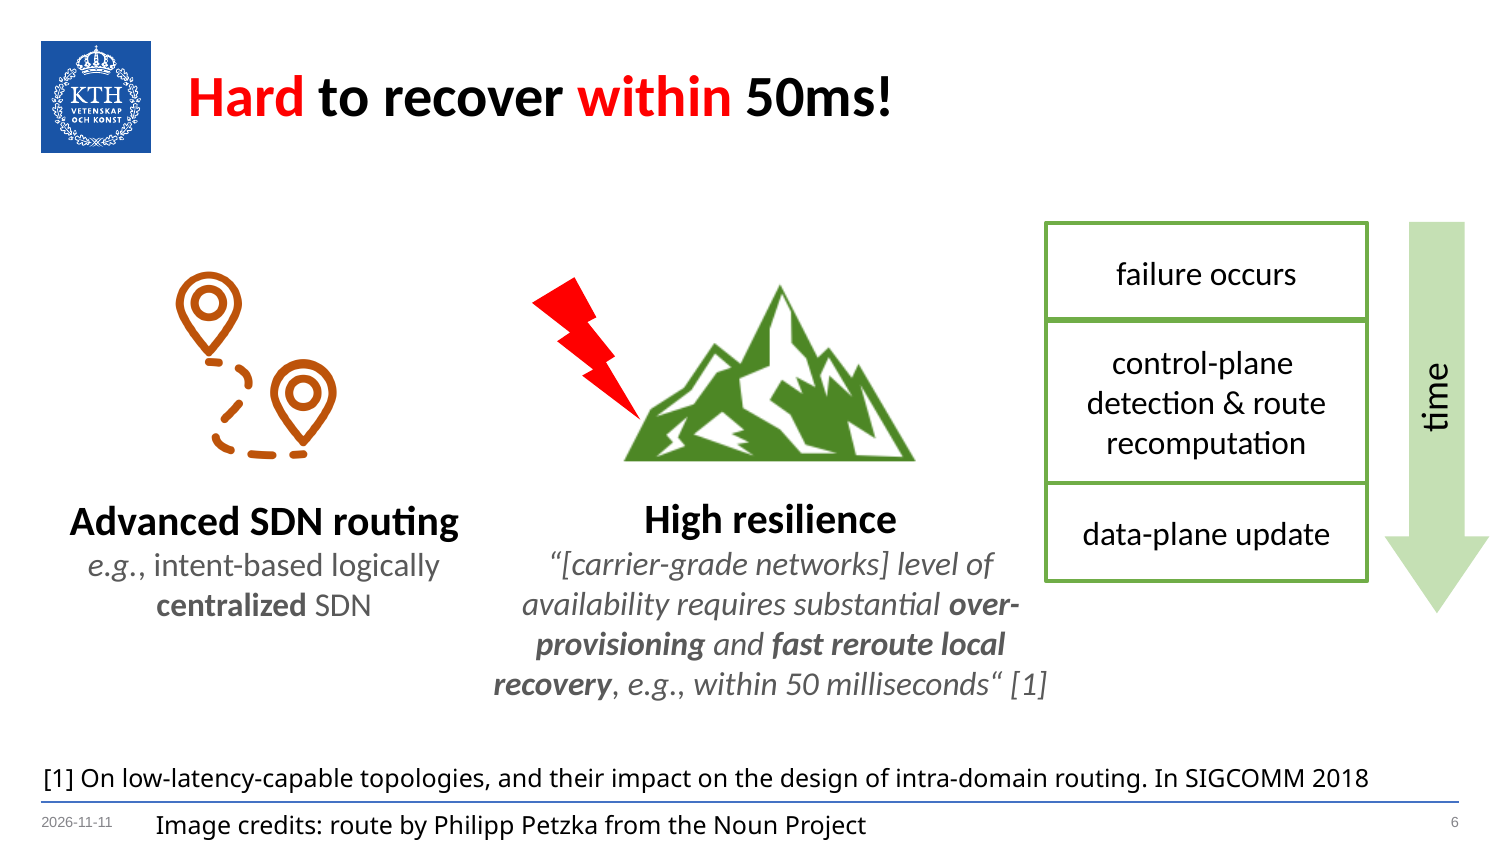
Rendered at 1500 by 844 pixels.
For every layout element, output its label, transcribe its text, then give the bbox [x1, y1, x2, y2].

slide_number 6 [1121, 811, 1459, 832]
picture [618, 218, 923, 546]
text_box failure occurs [1044, 221, 1369, 317]
text_box High resilience “[carrier-grade networks] level of availability requires substantial over-provisioning and fast reroute local recovery, e.g., within 50 milliseconds“ [1] [472, 484, 1070, 750]
picture [146, 270, 366, 461]
text_box Image credits: route by Philipp Petzka from the Noun Project [141, 802, 978, 844]
text_box Advanced SDN routing e.g., intent-based logically centralized SDN [33, 486, 472, 631]
text_box [1382, 219, 1492, 616]
text_box [529, 275, 613, 402]
text_box time [1402, 322, 1463, 472]
title Hard to recover within 50ms! [173, 41, 1485, 152]
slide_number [41, 811, 141, 832]
text_box data-plane update [1044, 481, 1369, 583]
text_box [1] On low-latency-capable topologies, and their impact on the design of intra-domain routing. In SIGCOMM 2018 [28, 755, 1485, 801]
text_box control-plane detection & route recomputation [1044, 317, 1369, 481]
